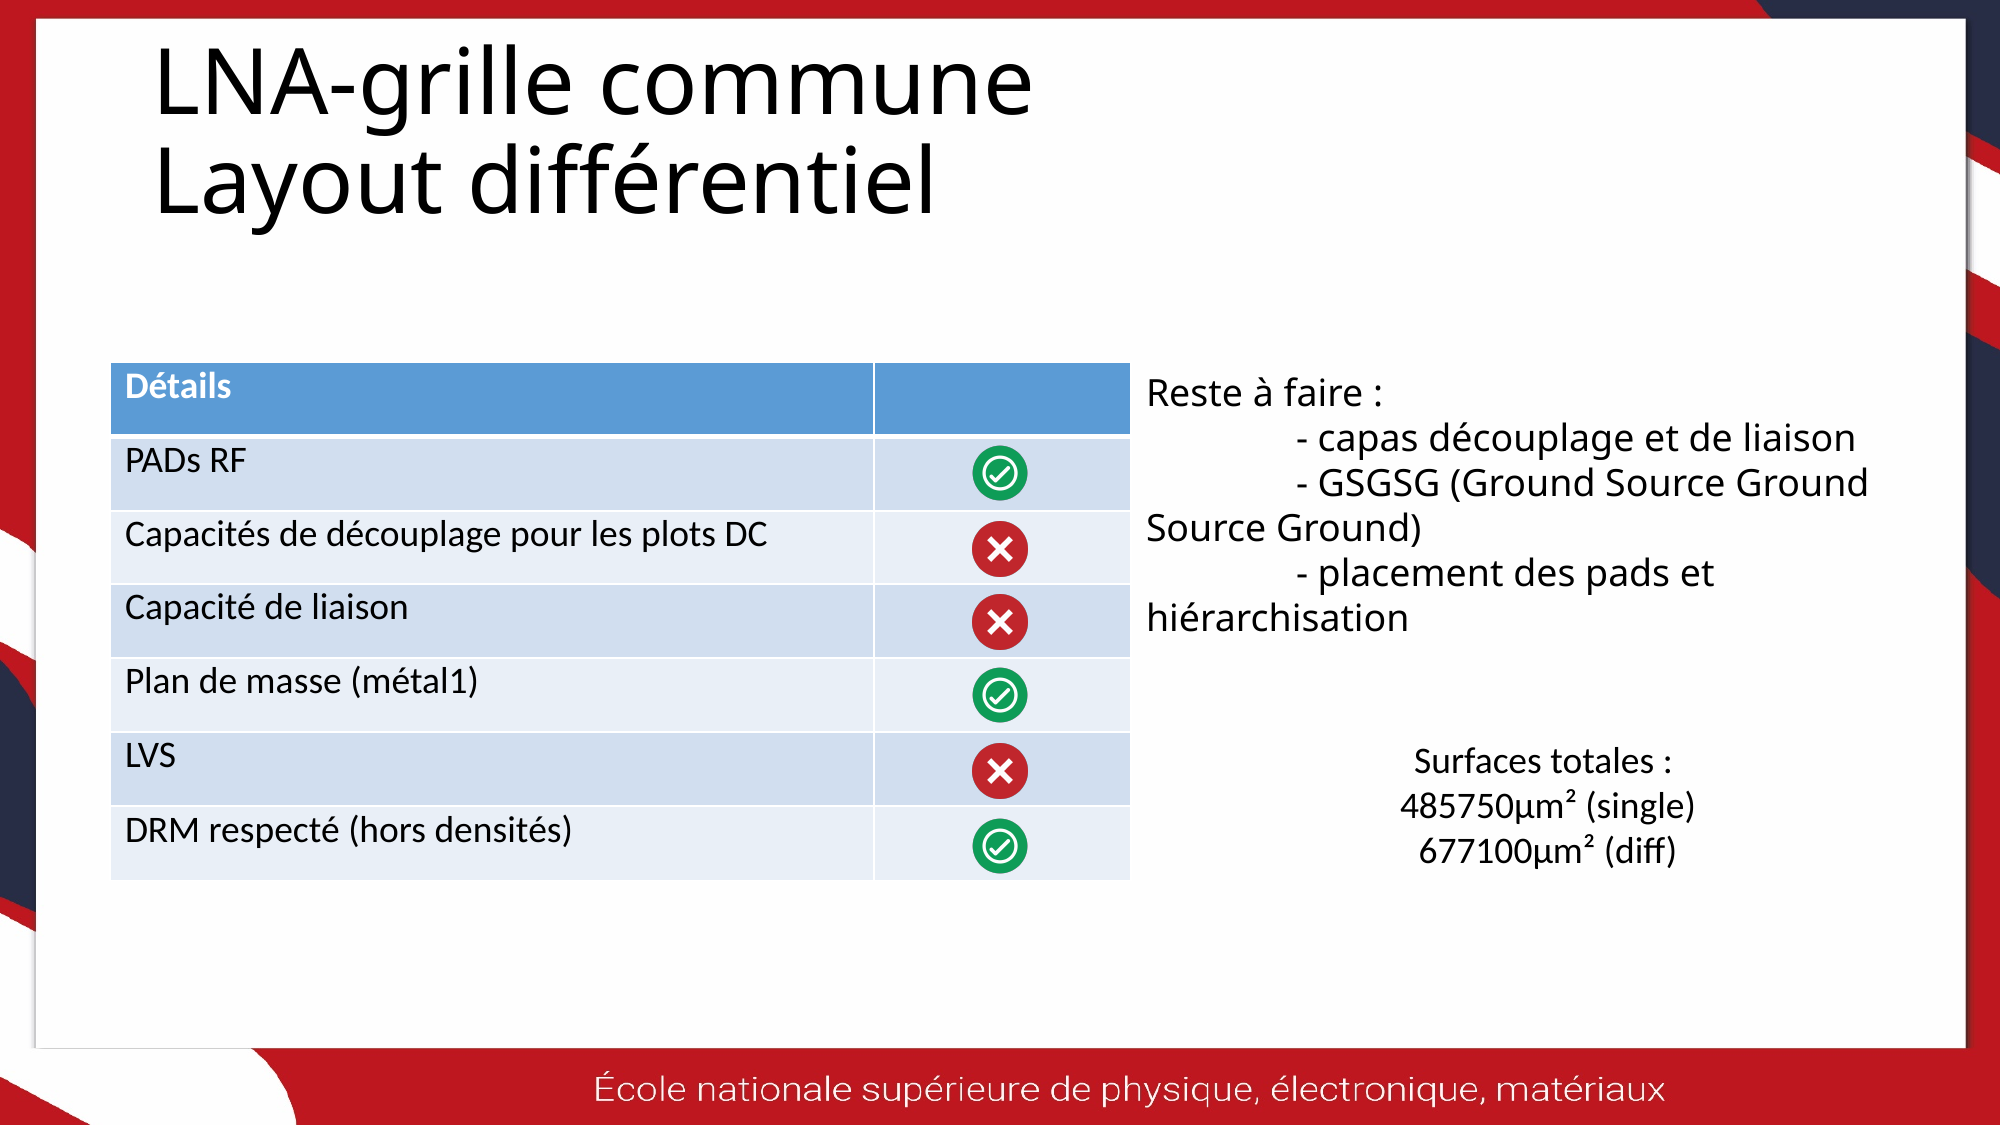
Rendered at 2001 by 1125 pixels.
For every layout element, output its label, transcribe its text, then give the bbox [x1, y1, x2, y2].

table_cell Plan de masse (métal1) [111, 659, 873, 731]
table_cell DRM respecté (hors densités) [111, 807, 873, 880]
text_box Surfaces totales : 485750µm² (single) 677100µm² (diff) [1131, 728, 1965, 879]
table_header Détails [111, 363, 873, 434]
table_header [875, 363, 1130, 434]
text_box Reste à faire : - capas découplage et de liaison - GSGSG (Ground Source Ground Source Ground) - placement des pads et hiérarchisation [1132, 361, 1965, 647]
picture [0, 0, 2000, 1125]
slide_number 28 [1412, 1042, 1863, 1103]
table_cell Capacité de liaison [111, 585, 873, 657]
title LNA-grille commune Layout différentiel [137, 26, 1863, 244]
table_cell [875, 807, 1130, 880]
table_cell PADs RF [111, 439, 873, 510]
table_cell [875, 733, 1130, 805]
table_cell Capacités de découplage pour les plots DC [111, 512, 873, 583]
table_cell [875, 439, 1130, 510]
table_cell [875, 659, 1130, 731]
table_cell [875, 512, 1130, 583]
table_cell LVS [111, 733, 873, 805]
table_cell [875, 585, 1130, 657]
